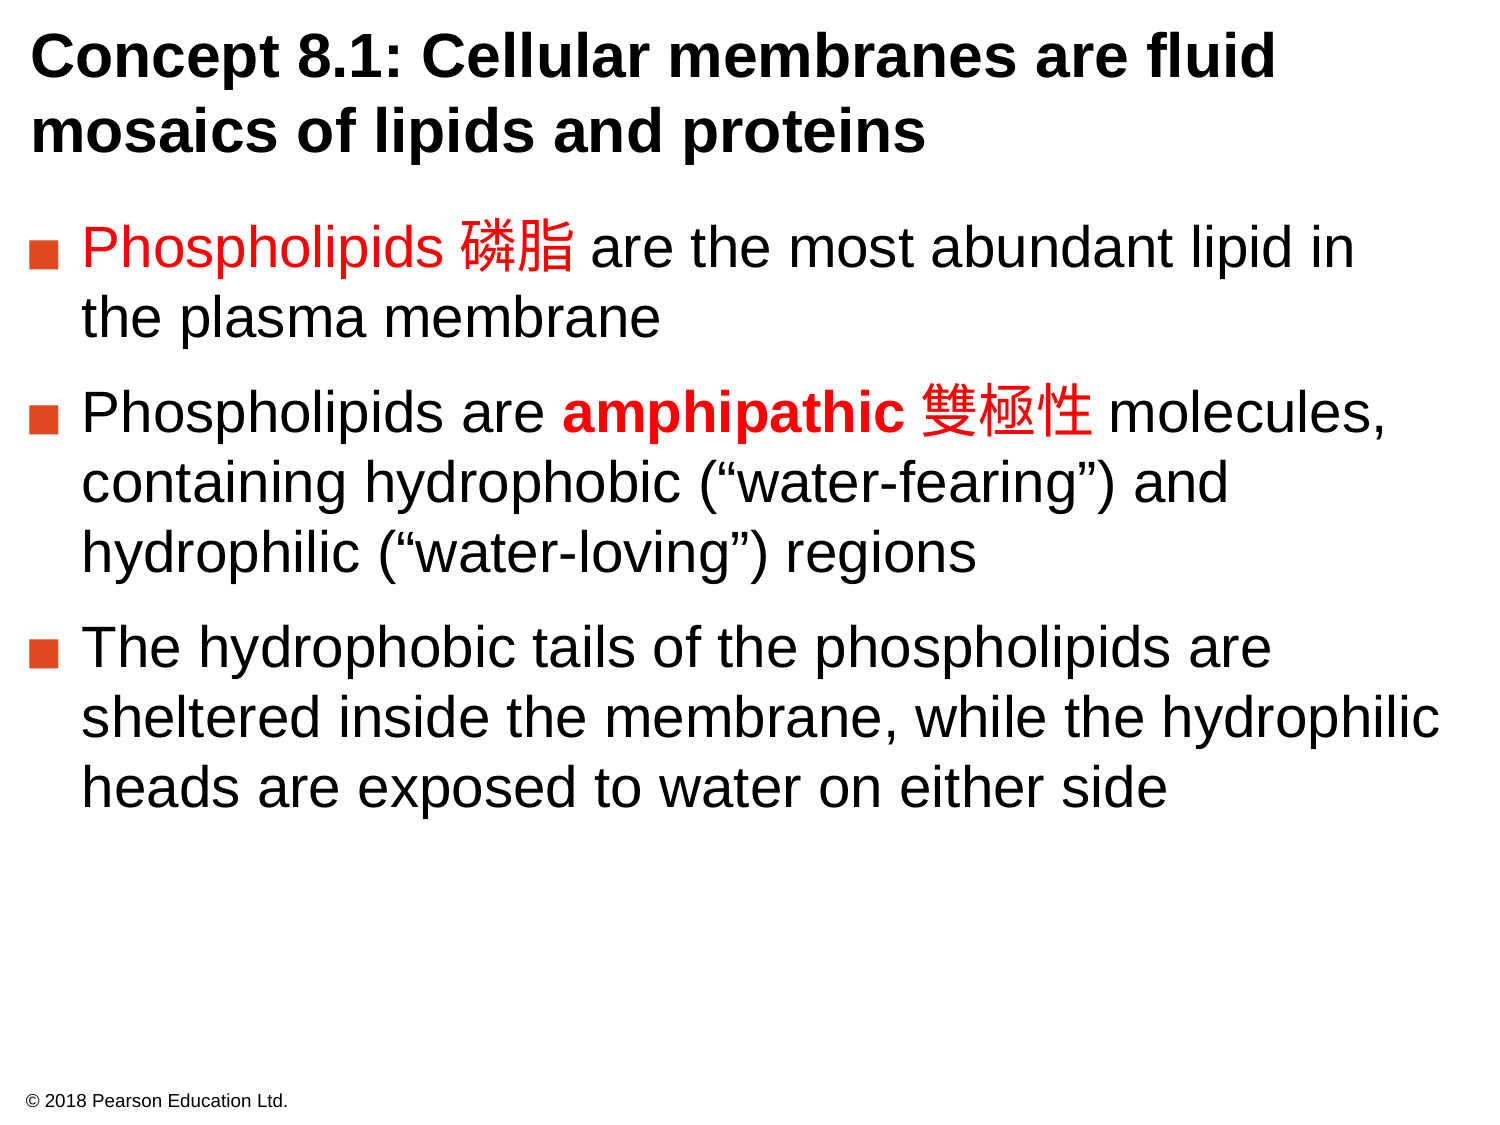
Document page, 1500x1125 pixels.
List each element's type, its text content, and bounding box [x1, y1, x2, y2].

list Phospholipids磷脂are the most abundant lipid in the plasma membrane Phospholipids are amphipathic雙極性molecules, containing hydrophobic (“water-fearing”) and hydrophilic (“water-loving”) regions The hydrophobic tails of the phospholipids are sheltered inside the membrane, while the hydrophilic heads are exposed to water on either side [24, 208, 1475, 1065]
footer © 2018 Pearson Education Ltd. [10, 1080, 518, 1119]
title Concept 8.1: Cellular membranes are fluid mosaics of lipids and proteins [0, 0, 1500, 182]
